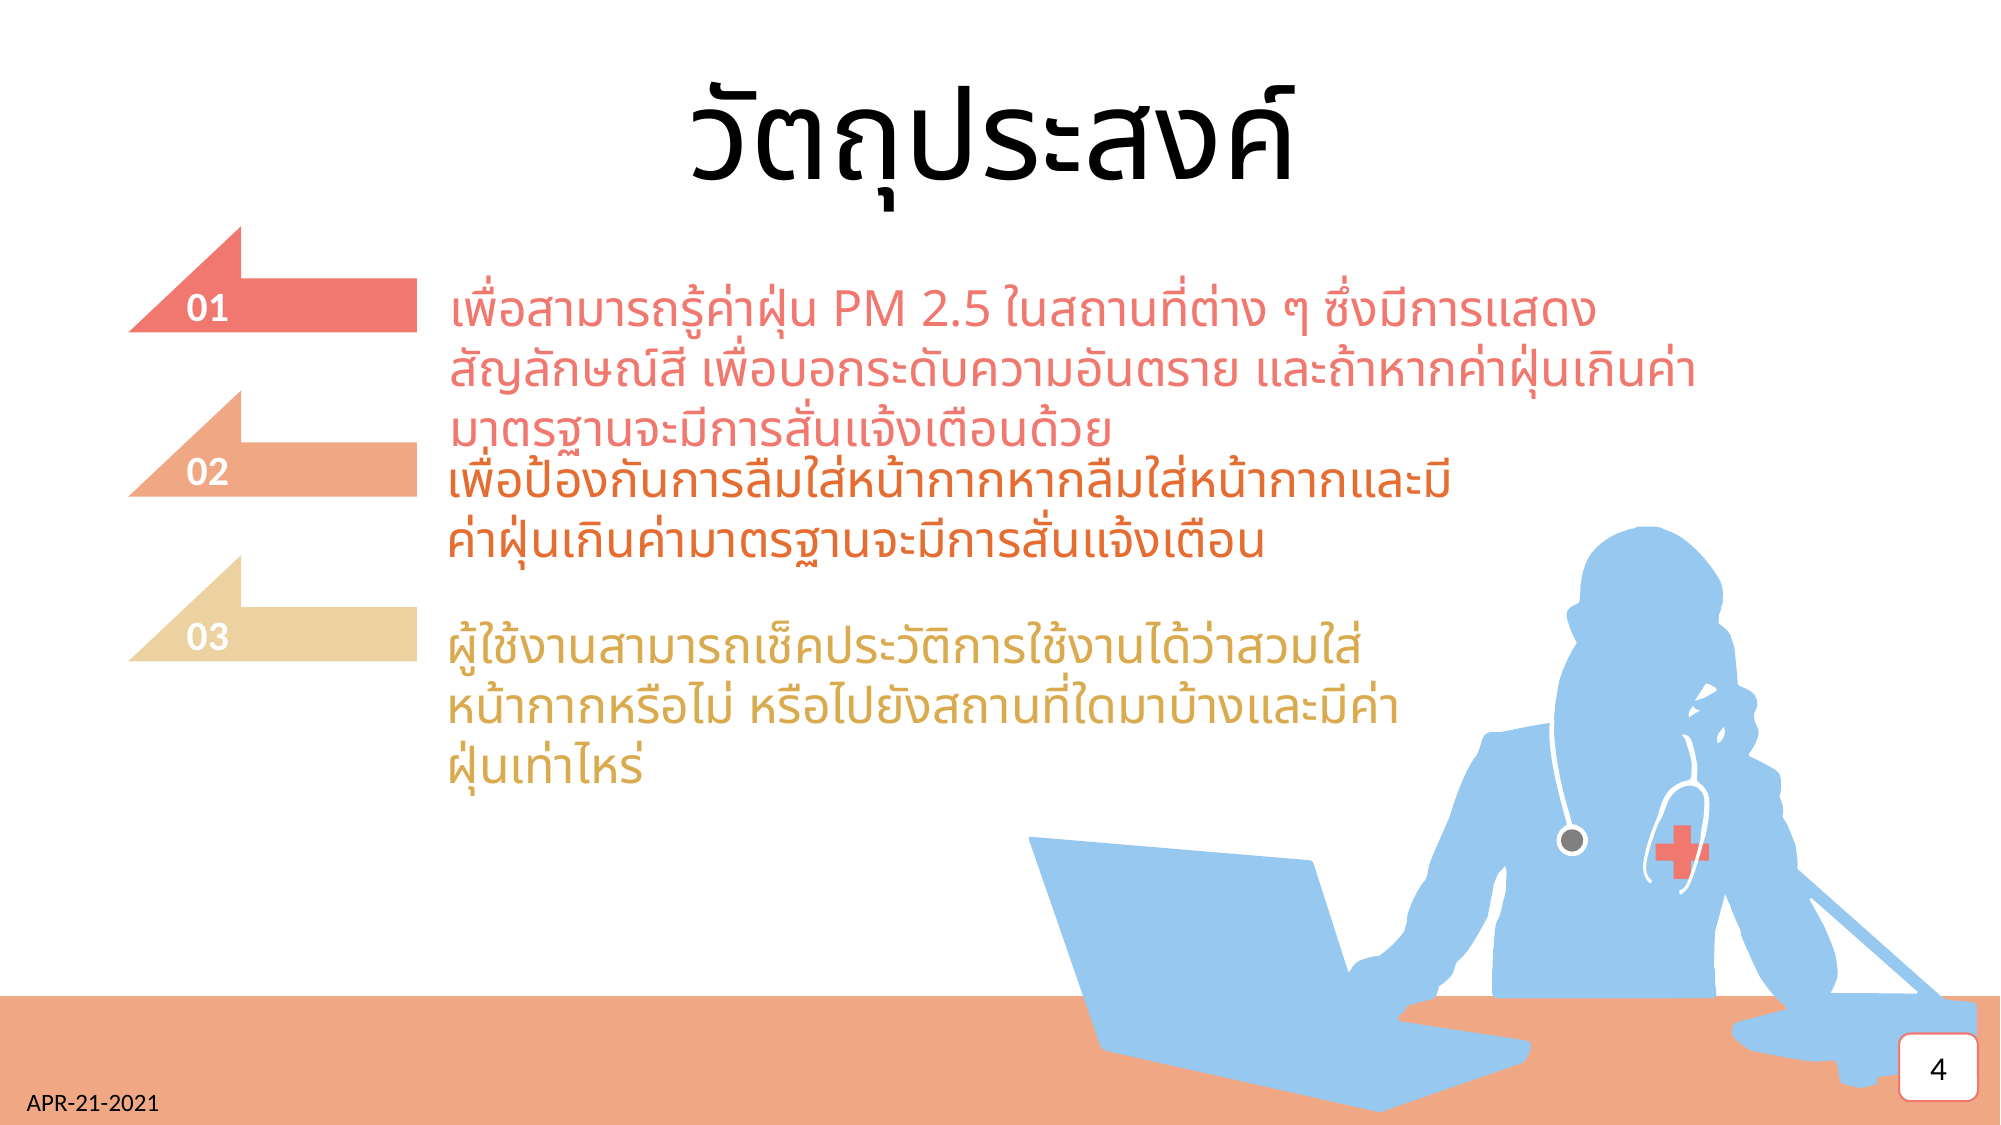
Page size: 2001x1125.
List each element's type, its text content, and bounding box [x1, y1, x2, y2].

text_box [0, 995, 2000, 1125]
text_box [128, 555, 426, 667]
text_box เพื่อป้องกันการลืมใส่หน้ากากหากลืมใส่หน้ากากและมีค่าฝุ่นเกินค่ามาตรฐานจะมีการสั่นแจ้งเตือน [431, 440, 1487, 576]
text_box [128, 226, 426, 338]
text_box เพื่อสามารถรู้ค่าฝุ่น PM 2.5 ในสถานที่ต่าง ๆ ซึ่งมีการแสดงสัญลักษณ์สี เพื่อบอกระดับความอันตราย และถ้าหากค่าฝุ่นเกินค่ามาตรฐานจะมีการสั่นแจ้งเตือนด้วย [434, 269, 1719, 464]
text_box วัตถุประสงค์ [45, 79, 1944, 199]
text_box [128, 390, 426, 502]
text_box APR-21-2021 [0, 1079, 187, 1125]
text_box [1028, 526, 1977, 1113]
text_box ผู้ใช้งานสามารถเช็คประวัติการใช้งานได้ว่าสวมใส่หน้ากากหรือไม่ หรือไปยังสถานที่ใดมาบ้างและมีค่าฝุ่นเท่าไหร่ [431, 605, 1028, 801]
